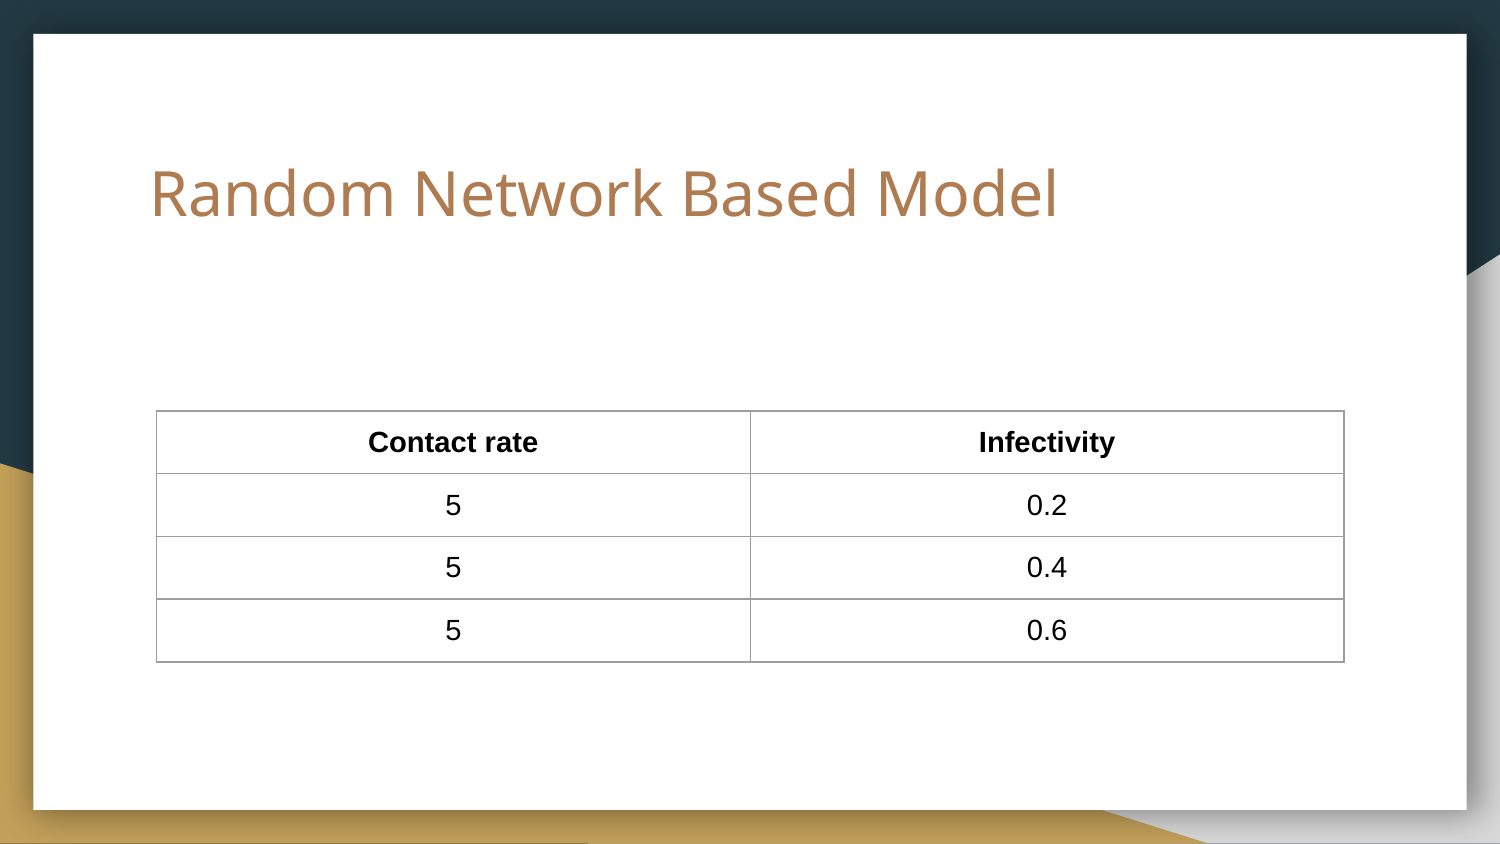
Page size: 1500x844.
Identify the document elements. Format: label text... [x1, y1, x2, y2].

table_cell 0.4 [751, 537, 1343, 598]
table_cell 5 [157, 600, 750, 661]
table_cell 0.6 [751, 600, 1343, 661]
title Random Network Based Model [134, 138, 1366, 296]
table_header Infectivity [751, 412, 1343, 473]
table_cell 5 [157, 537, 750, 598]
table_cell 5 [157, 474, 750, 536]
table_header Contact rate [157, 412, 750, 473]
table_cell 0.2 [751, 474, 1343, 536]
